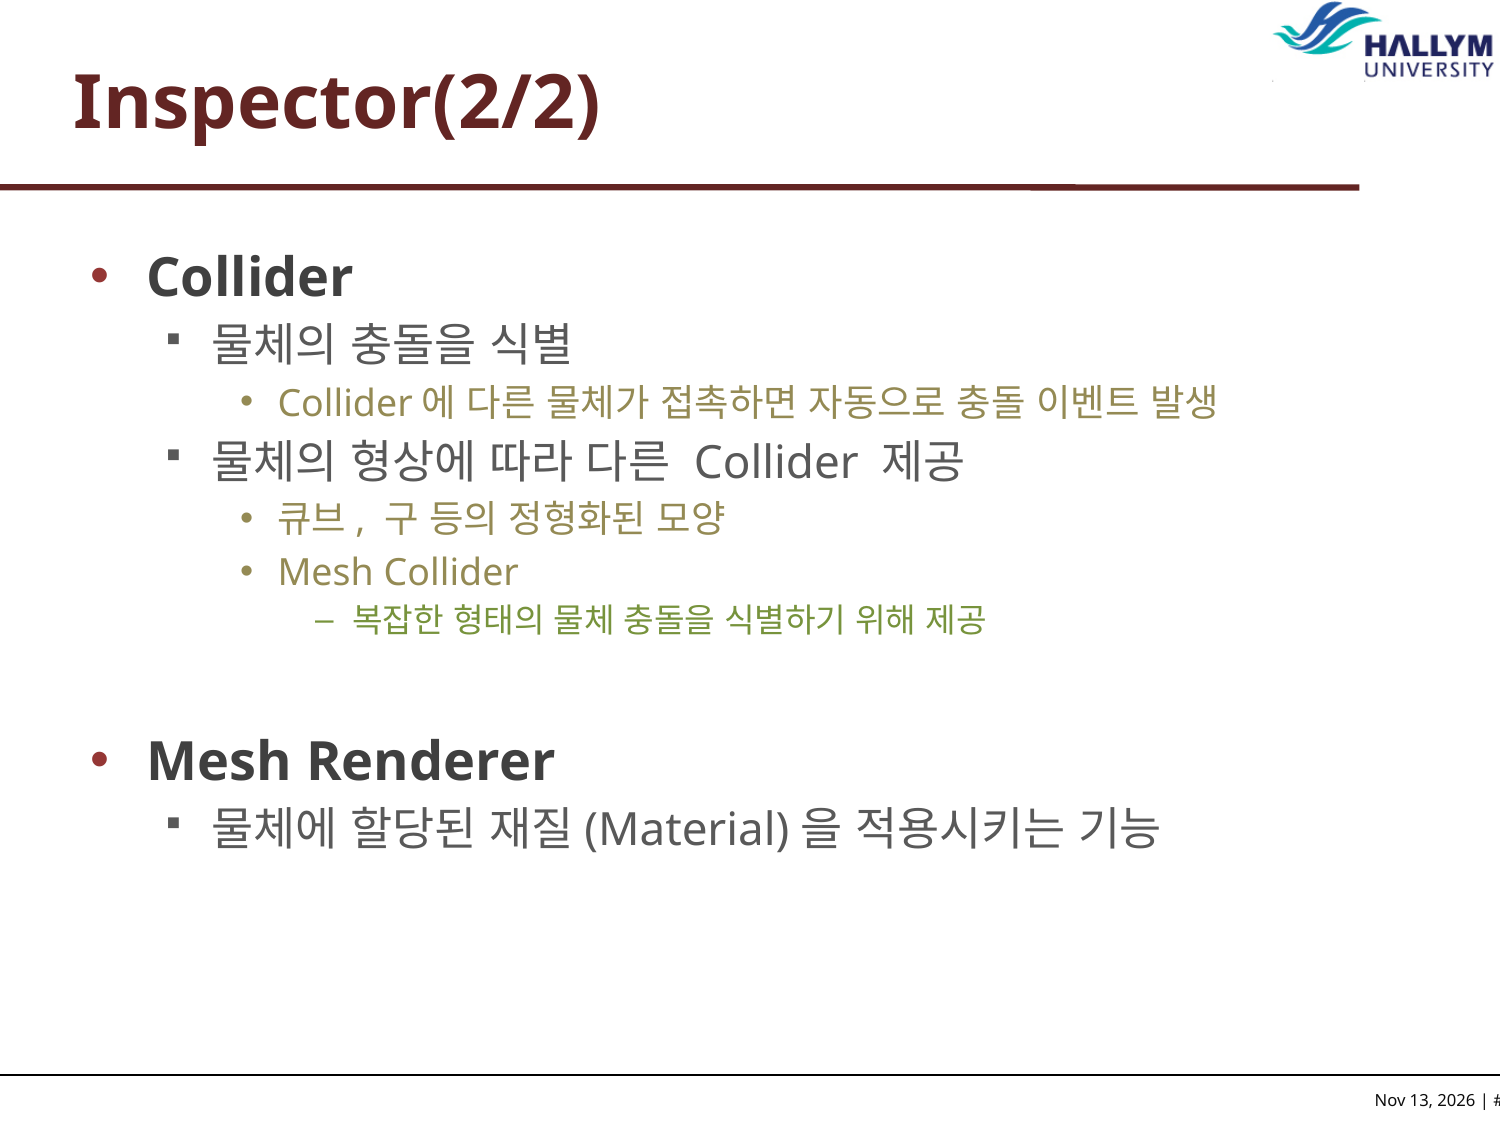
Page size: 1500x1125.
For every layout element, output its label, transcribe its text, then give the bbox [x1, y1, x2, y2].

title Inspector(2/2) [44, 33, 1395, 164]
list Collider 물체의 충돌을 식별 Collider에 다른 물체가 접촉하면 자동으로 충돌 이벤트 발생 물체의 형상에 따라 다른 Collider 제공 큐브, 구 등의 정형화된 모양 Mesh Collider 복잡한 형태의 물체 충돌을 식별하기 위해 제공 Mesh Renderer 물체에 할당된 재질(Material)을 적용시키는 기능 [75, 234, 1425, 1032]
picture [1269, 0, 1500, 82]
